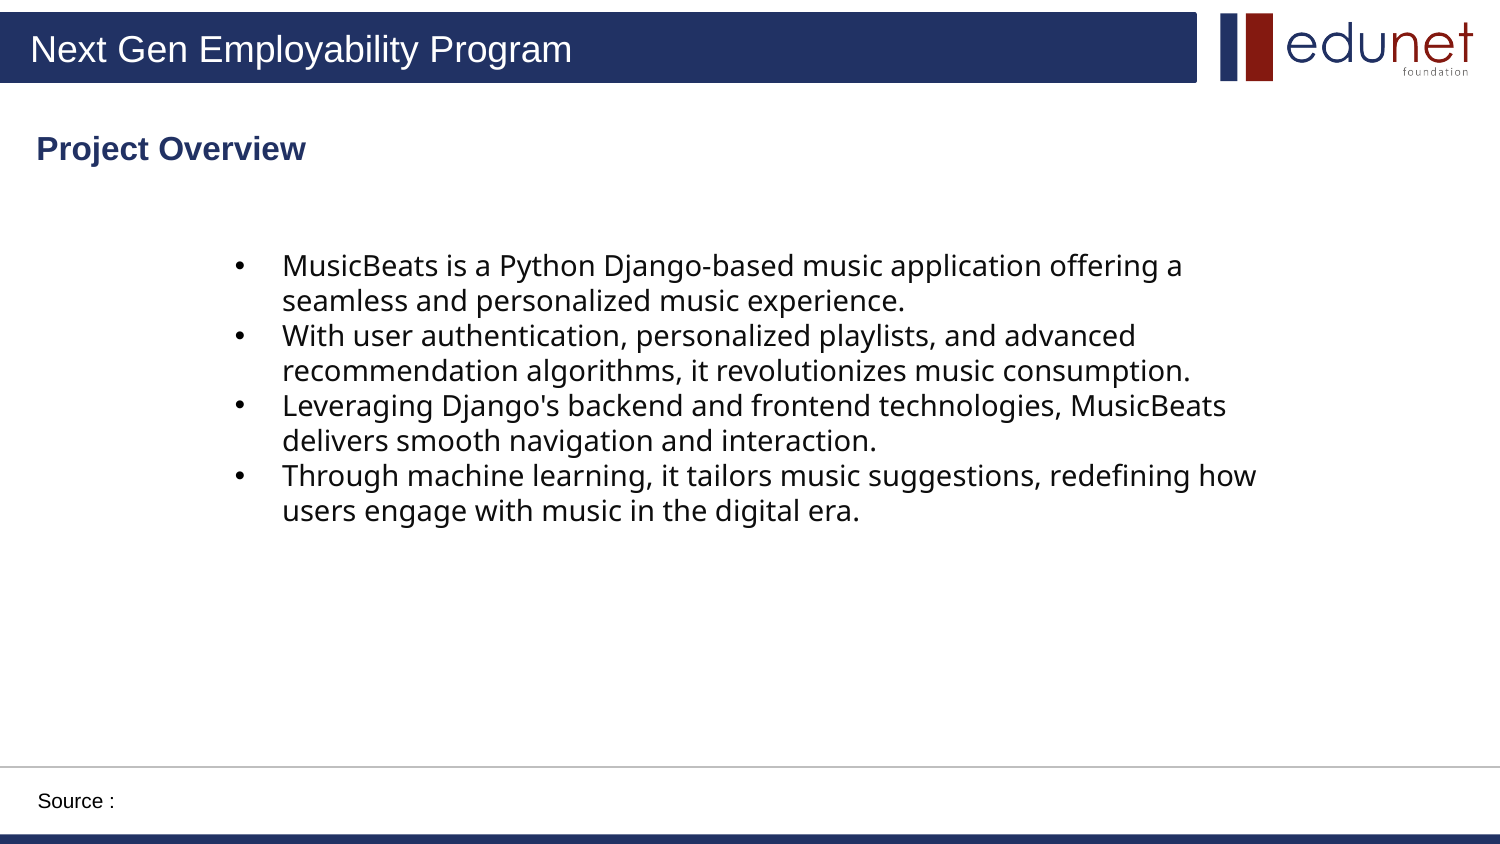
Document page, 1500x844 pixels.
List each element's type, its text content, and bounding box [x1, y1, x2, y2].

title Project Overview [21, 111, 504, 165]
text_box MusicBeats is a Python Django-based music application offering a seamless and personalized music experience. With user authentication, personalized playlists, and advanced recommendation algorithms, it revolutionizes music consumption. Leveraging Django's backend and frontend technologies, MusicBeats delivers smooth navigation and interaction. Through machine learning, it tailors music suggestions, redefining how users engage with music in the digital era. [220, 240, 1280, 535]
text_box Source : [22, 776, 139, 826]
picture [1279, 14, 1482, 83]
